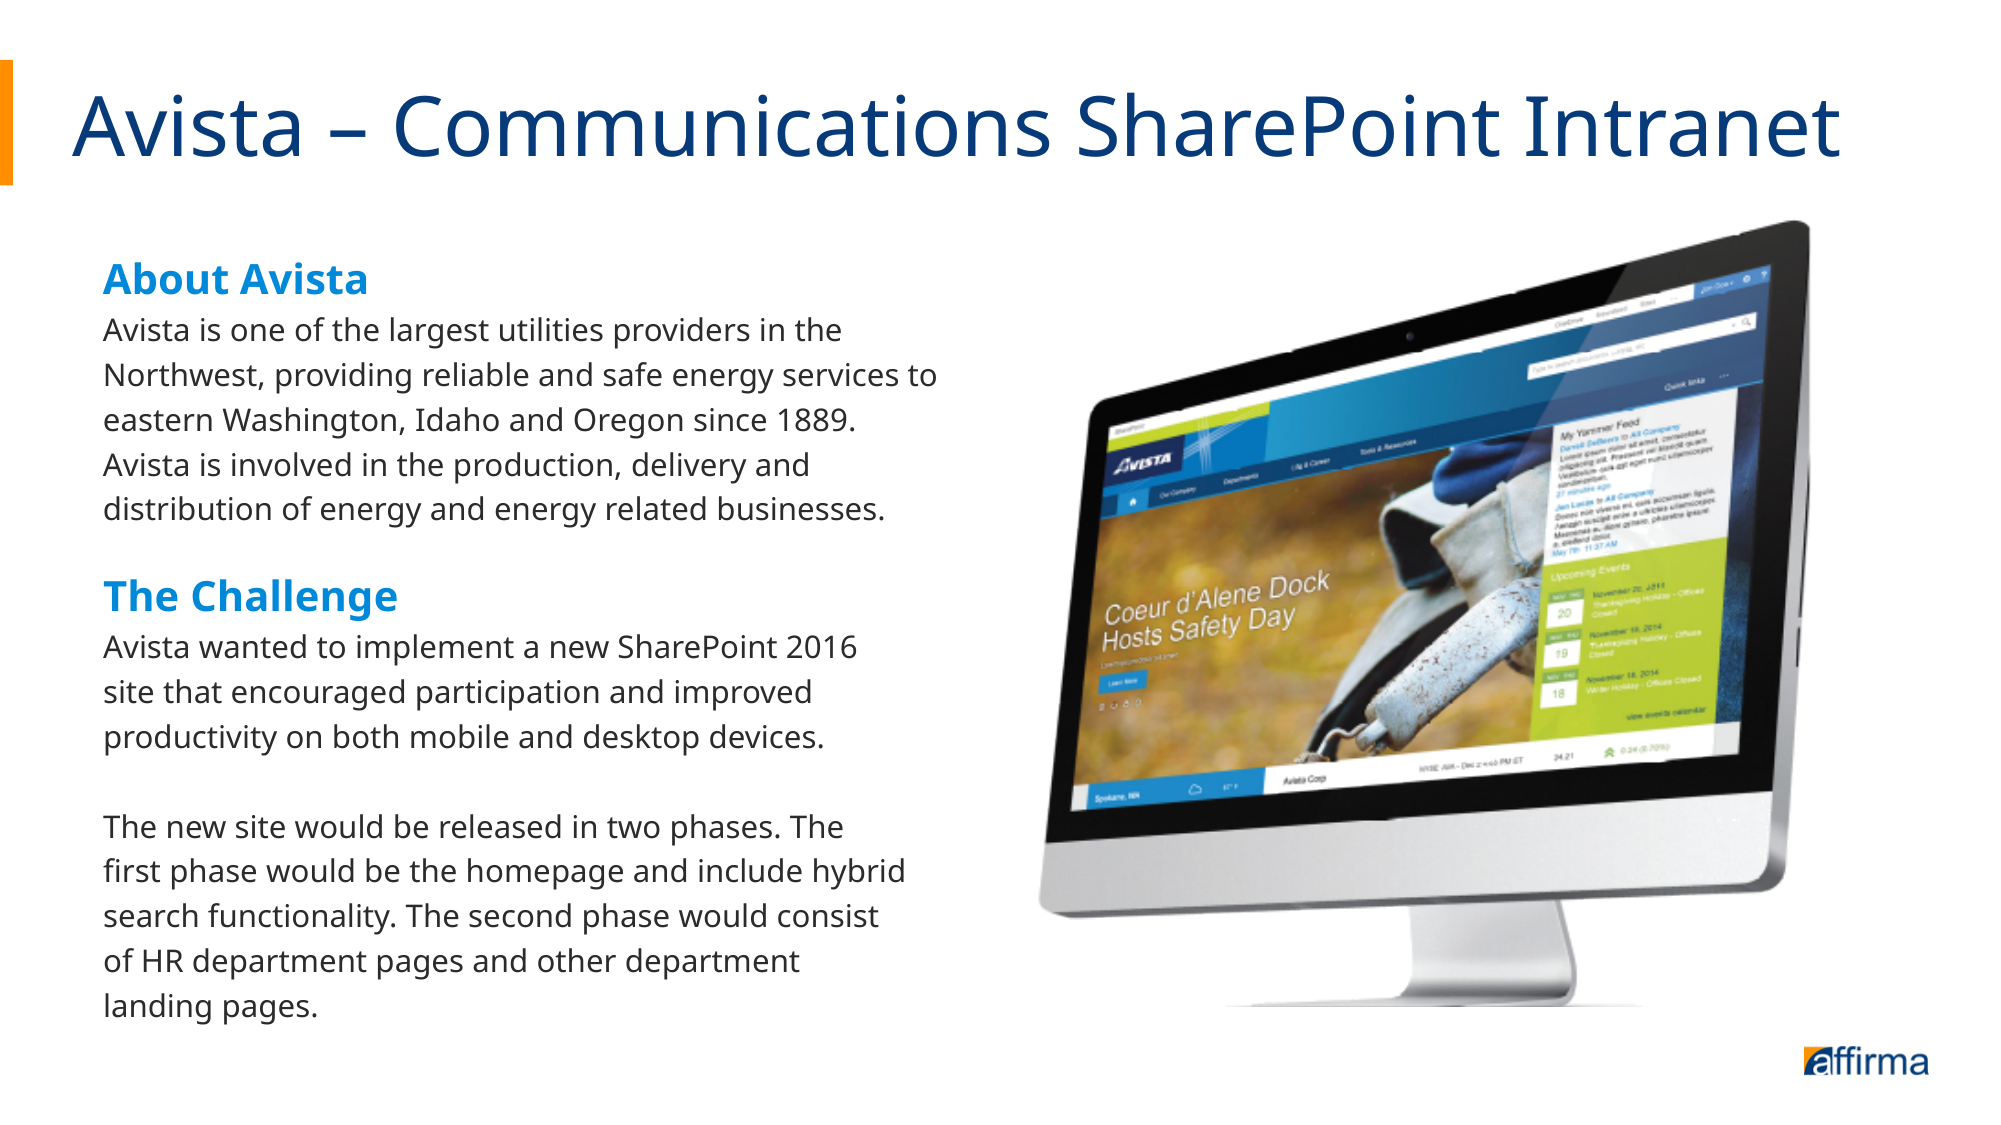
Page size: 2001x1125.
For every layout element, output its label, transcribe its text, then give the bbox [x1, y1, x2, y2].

text_box About Avista Avista is one of the largest utilities providers in the Northwest, providing reliable and safe energy services to eastern Washington, Idaho and Oregon since 1889. Avista is involved in the production, delivery and distribution of energy and energy related businesses. [88, 245, 960, 535]
picture [1804, 1039, 1931, 1083]
picture [975, 198, 1848, 1008]
title Avista – Communications SharePoint Intranet [57, 56, 1860, 183]
text_box The Challenge Avista wanted to implement a new SharePoint 2016 site that encouraged participation and improved productivity on both mobile and desktop devices. The new site would be released in two phases. The first phase would be the homepage and include hybrid search functionality. The second phase would consist of HR department pages and other department landing pages. [88, 562, 926, 1032]
